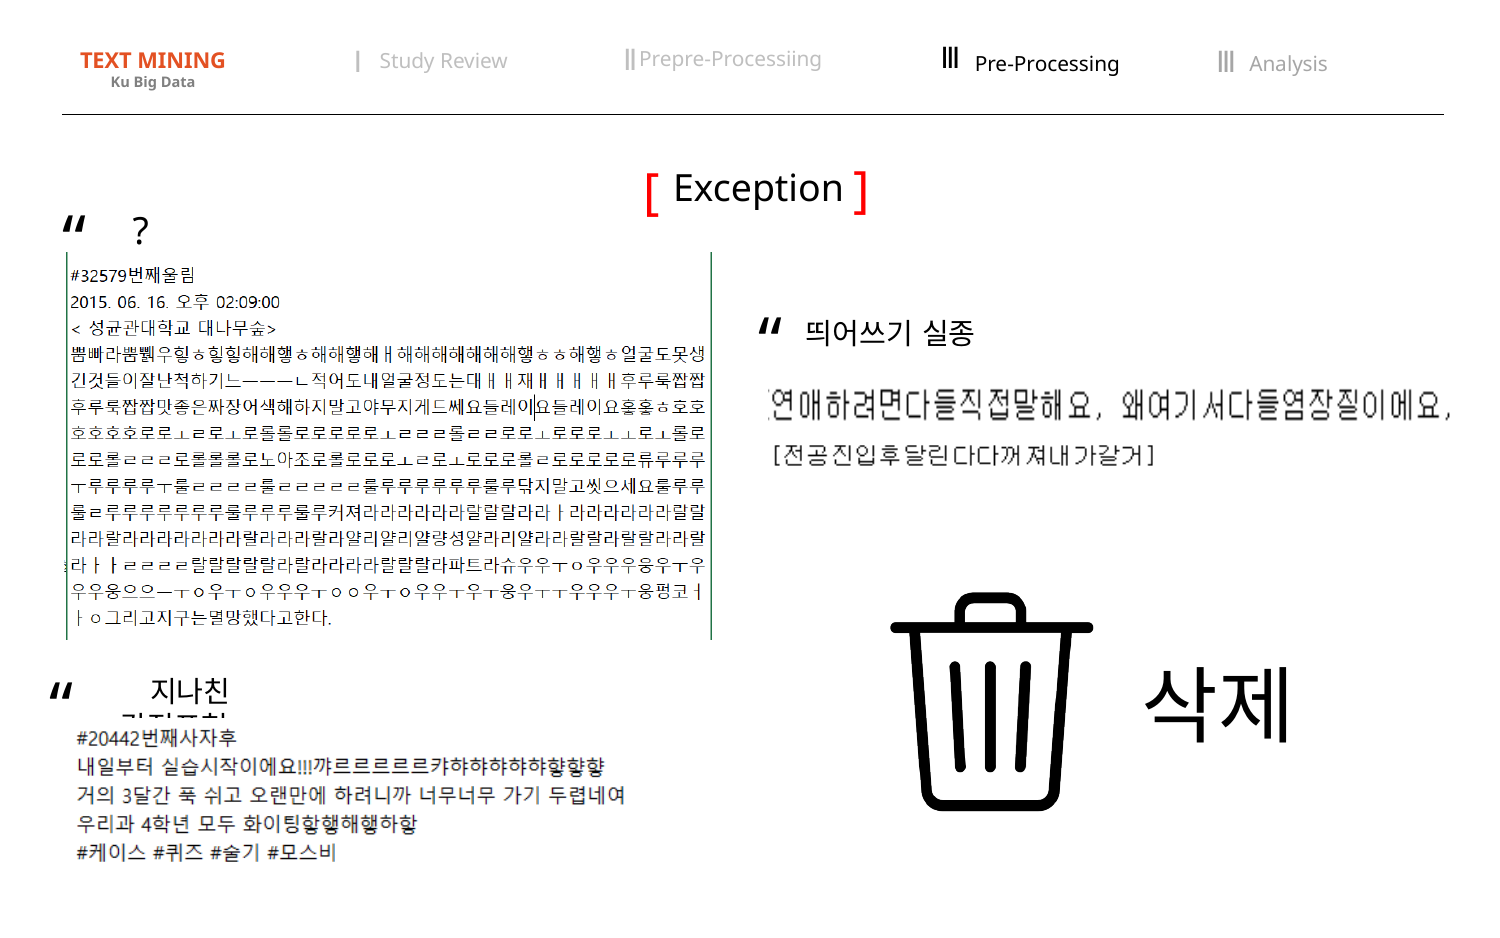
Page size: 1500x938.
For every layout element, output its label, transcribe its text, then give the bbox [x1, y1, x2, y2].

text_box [867, 578, 1327, 830]
picture [64, 252, 715, 641]
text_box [643, 149, 869, 264]
text_box TEXT MINING Ku Big Data [65, 39, 241, 99]
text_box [50, 189, 208, 286]
picture [767, 368, 1467, 436]
picture [761, 444, 1163, 472]
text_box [37, 656, 665, 895]
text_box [746, 291, 1011, 388]
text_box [329, 32, 1342, 89]
